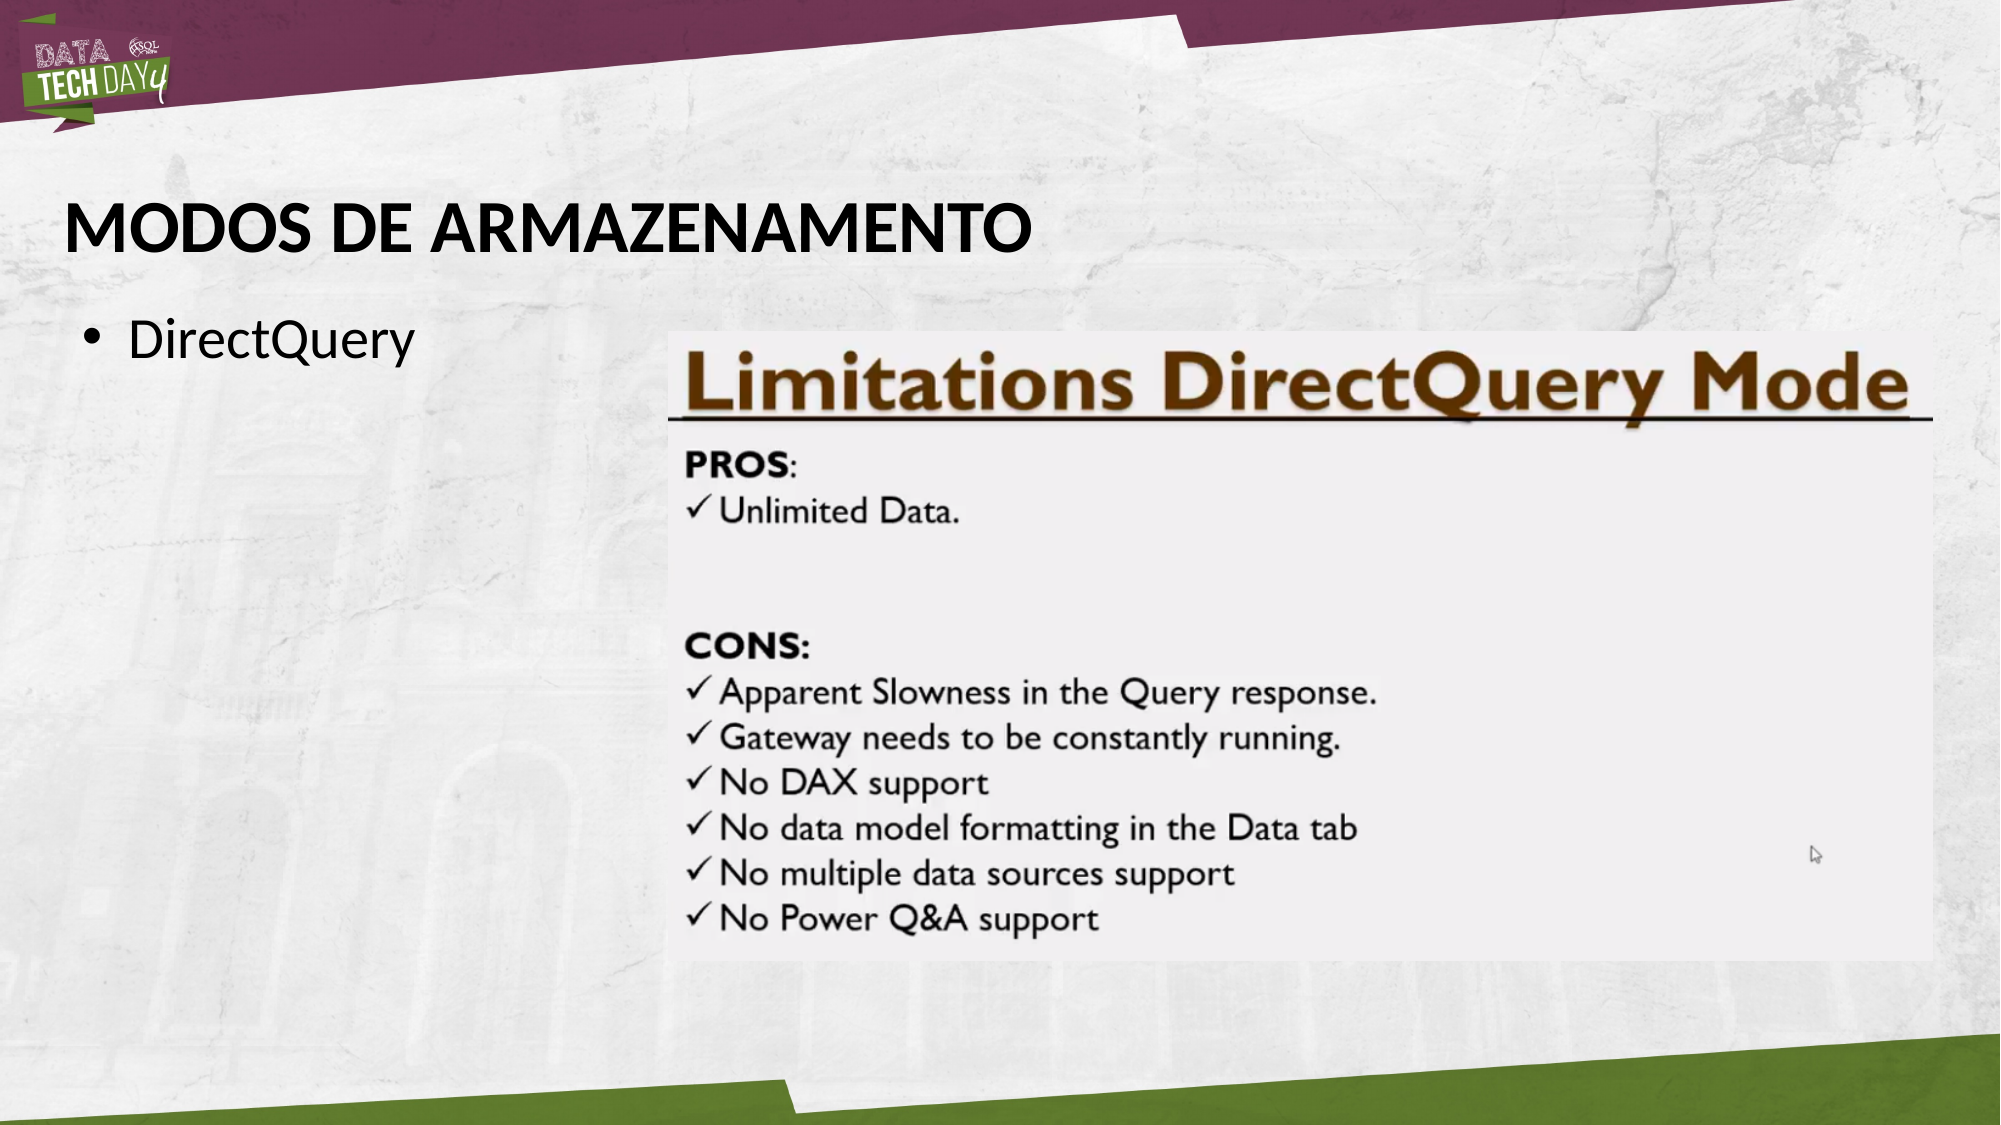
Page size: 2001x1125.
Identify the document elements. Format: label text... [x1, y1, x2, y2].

picture [0, 0, 2000, 1125]
text_box MODOS DE ARMAZENAMENTO [49, 169, 1951, 275]
text_box DirectQuery [67, 292, 869, 378]
